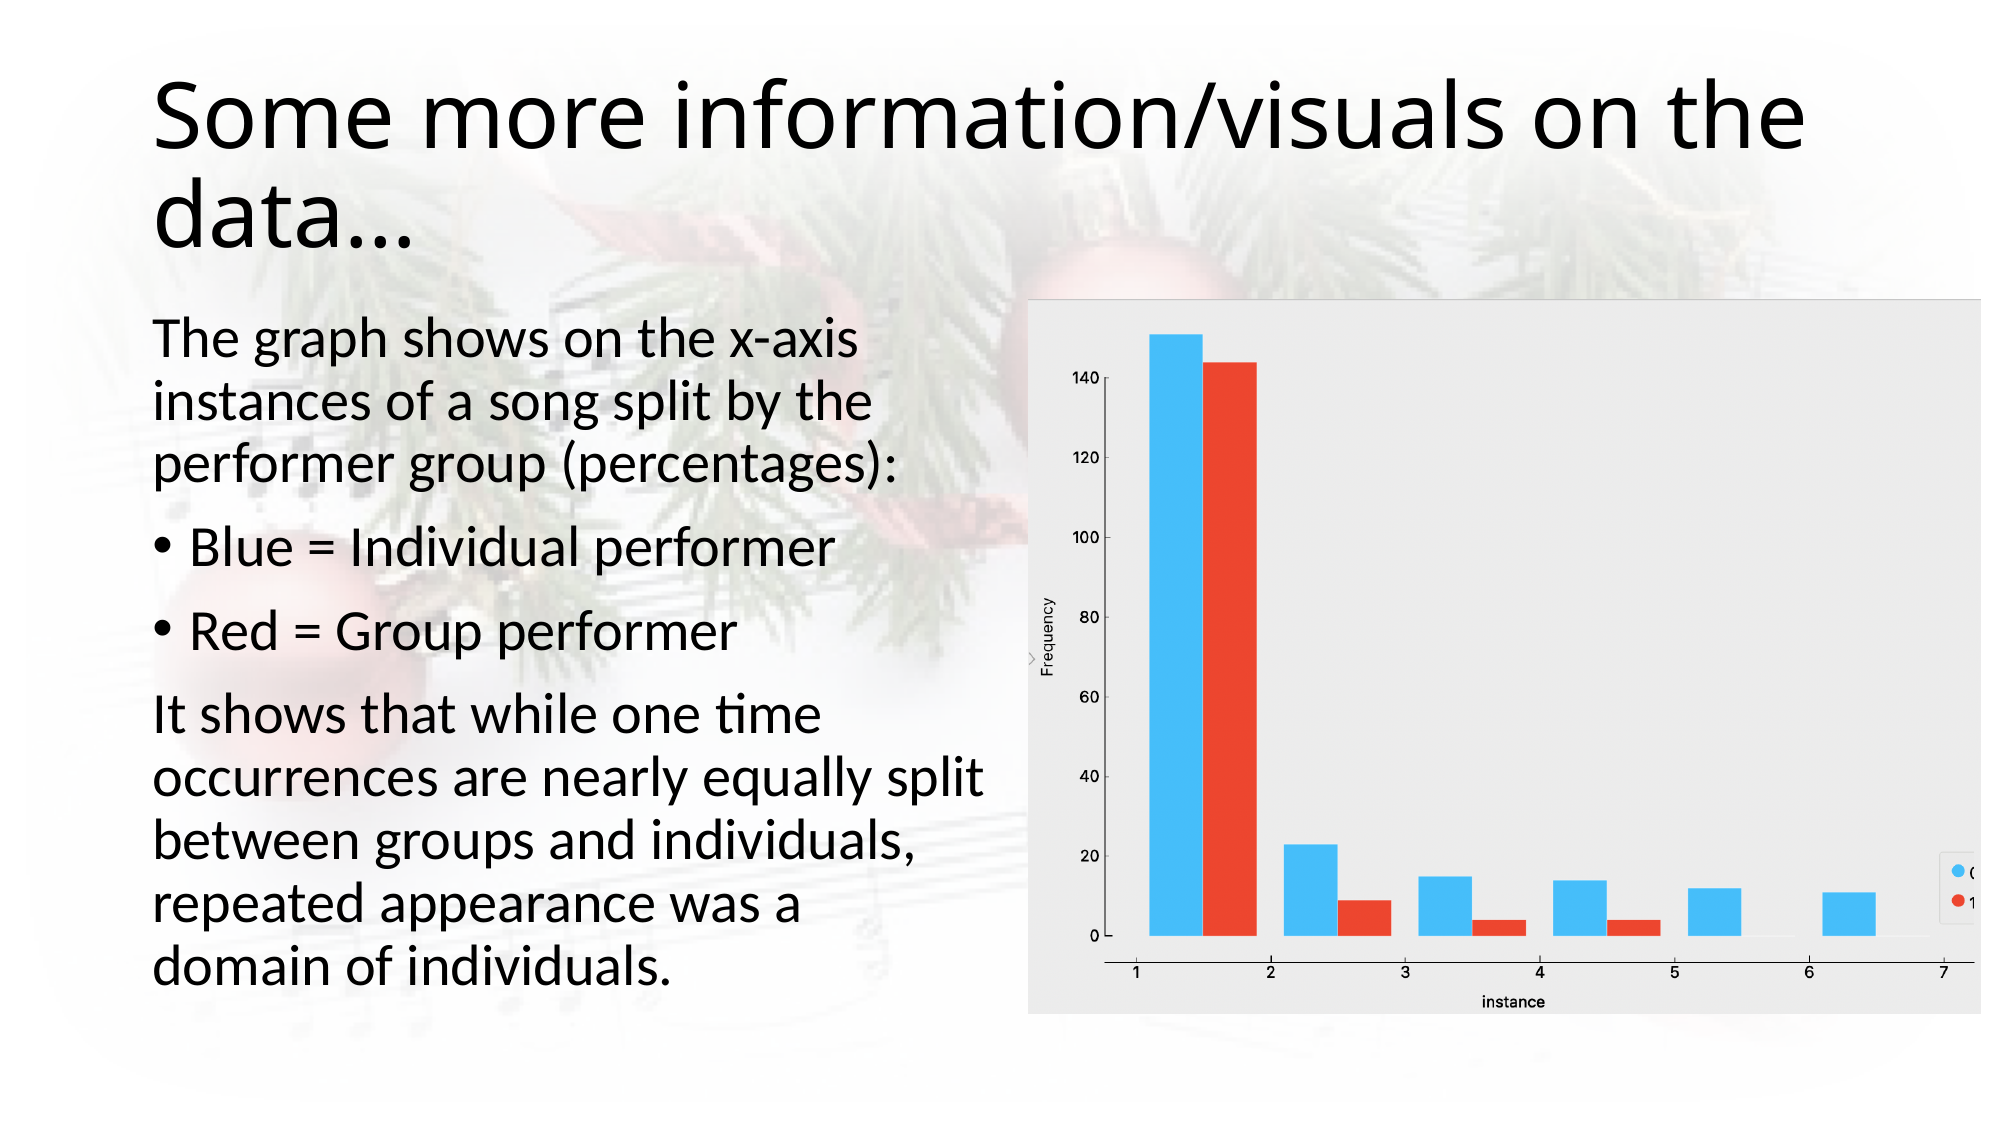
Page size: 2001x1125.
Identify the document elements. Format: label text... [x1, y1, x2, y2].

list The graph shows on the x-axis instances of a song split by the performer group (percentages): Blue = Individual performer Red = Group performer It shows that while one time occurrences are nearly equally split between groups and individuals, repeated appearance was a domain of individuals. [137, 299, 1011, 1014]
picture [1028, 299, 1981, 1014]
title Some more information/visuals on the data… [137, 59, 1863, 278]
